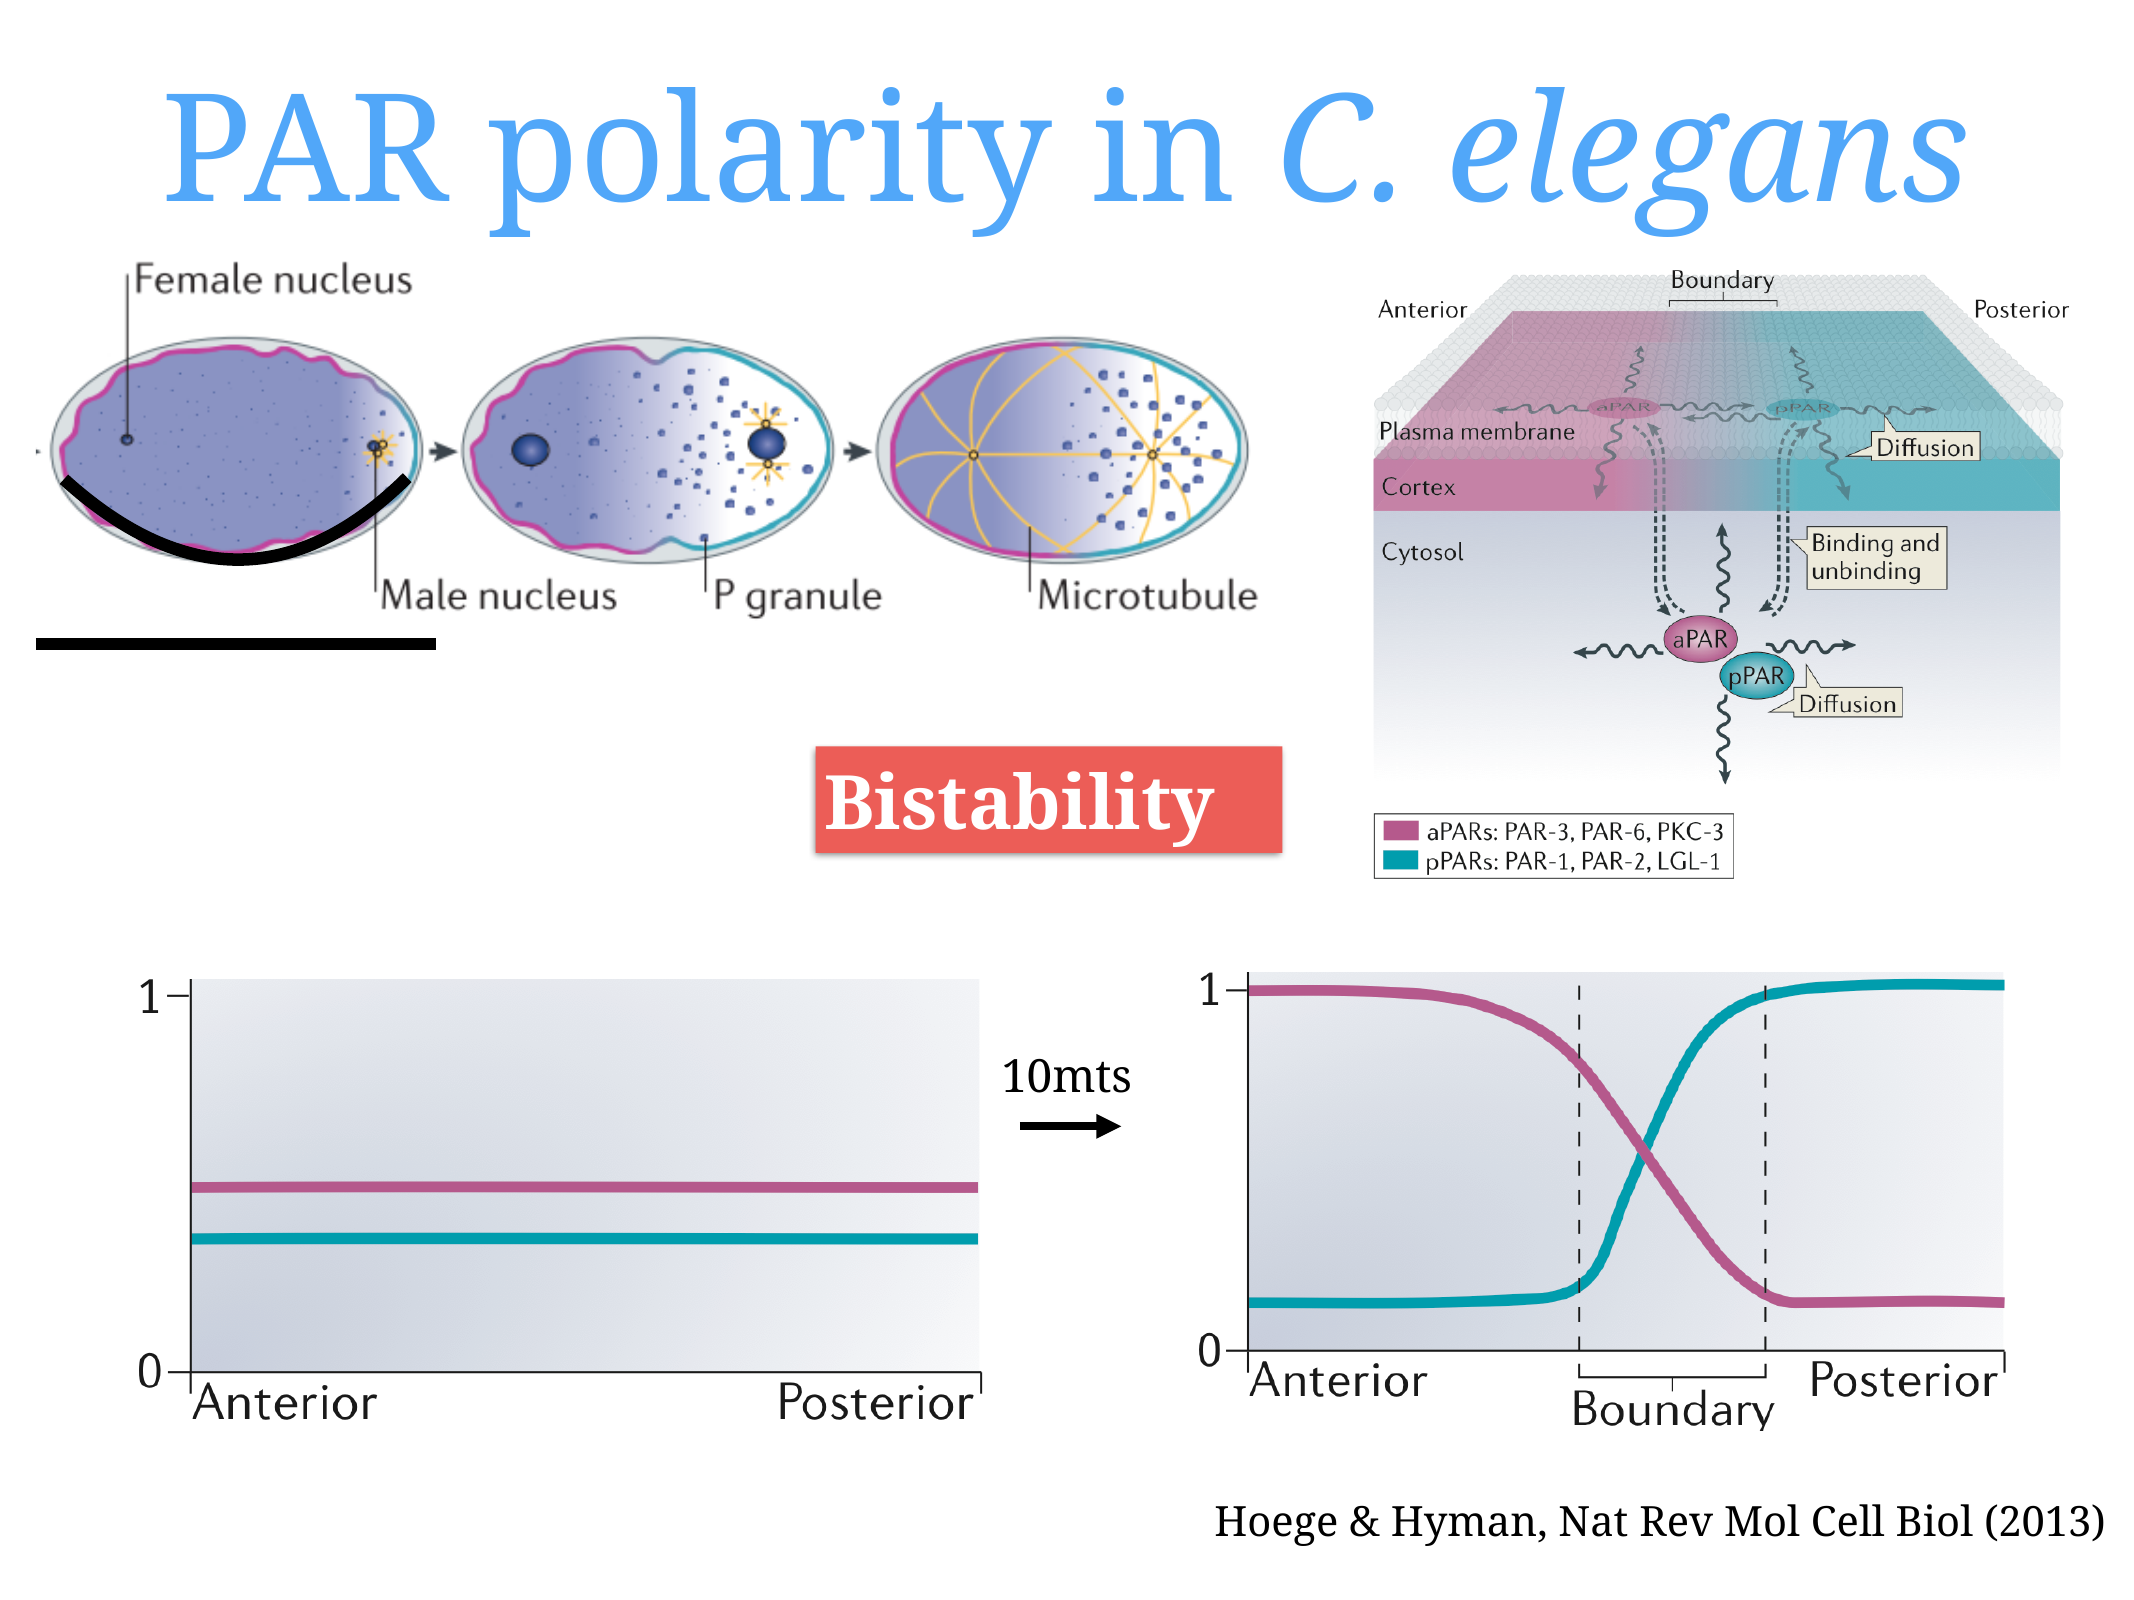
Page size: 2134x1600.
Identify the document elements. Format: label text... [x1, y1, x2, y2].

text_box Hoege & Hyman, Nat Rev Mol Cell Biol (2013) [1203, 1486, 2117, 1553]
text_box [813, 748, 1285, 945]
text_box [1001, 1039, 1139, 1127]
picture [1164, 972, 2027, 1432]
picture [1357, 249, 2070, 896]
picture [35, 241, 1262, 651]
picture [122, 979, 1001, 1421]
text_box PAR polarity in C. elegans [14, 41, 2117, 242]
